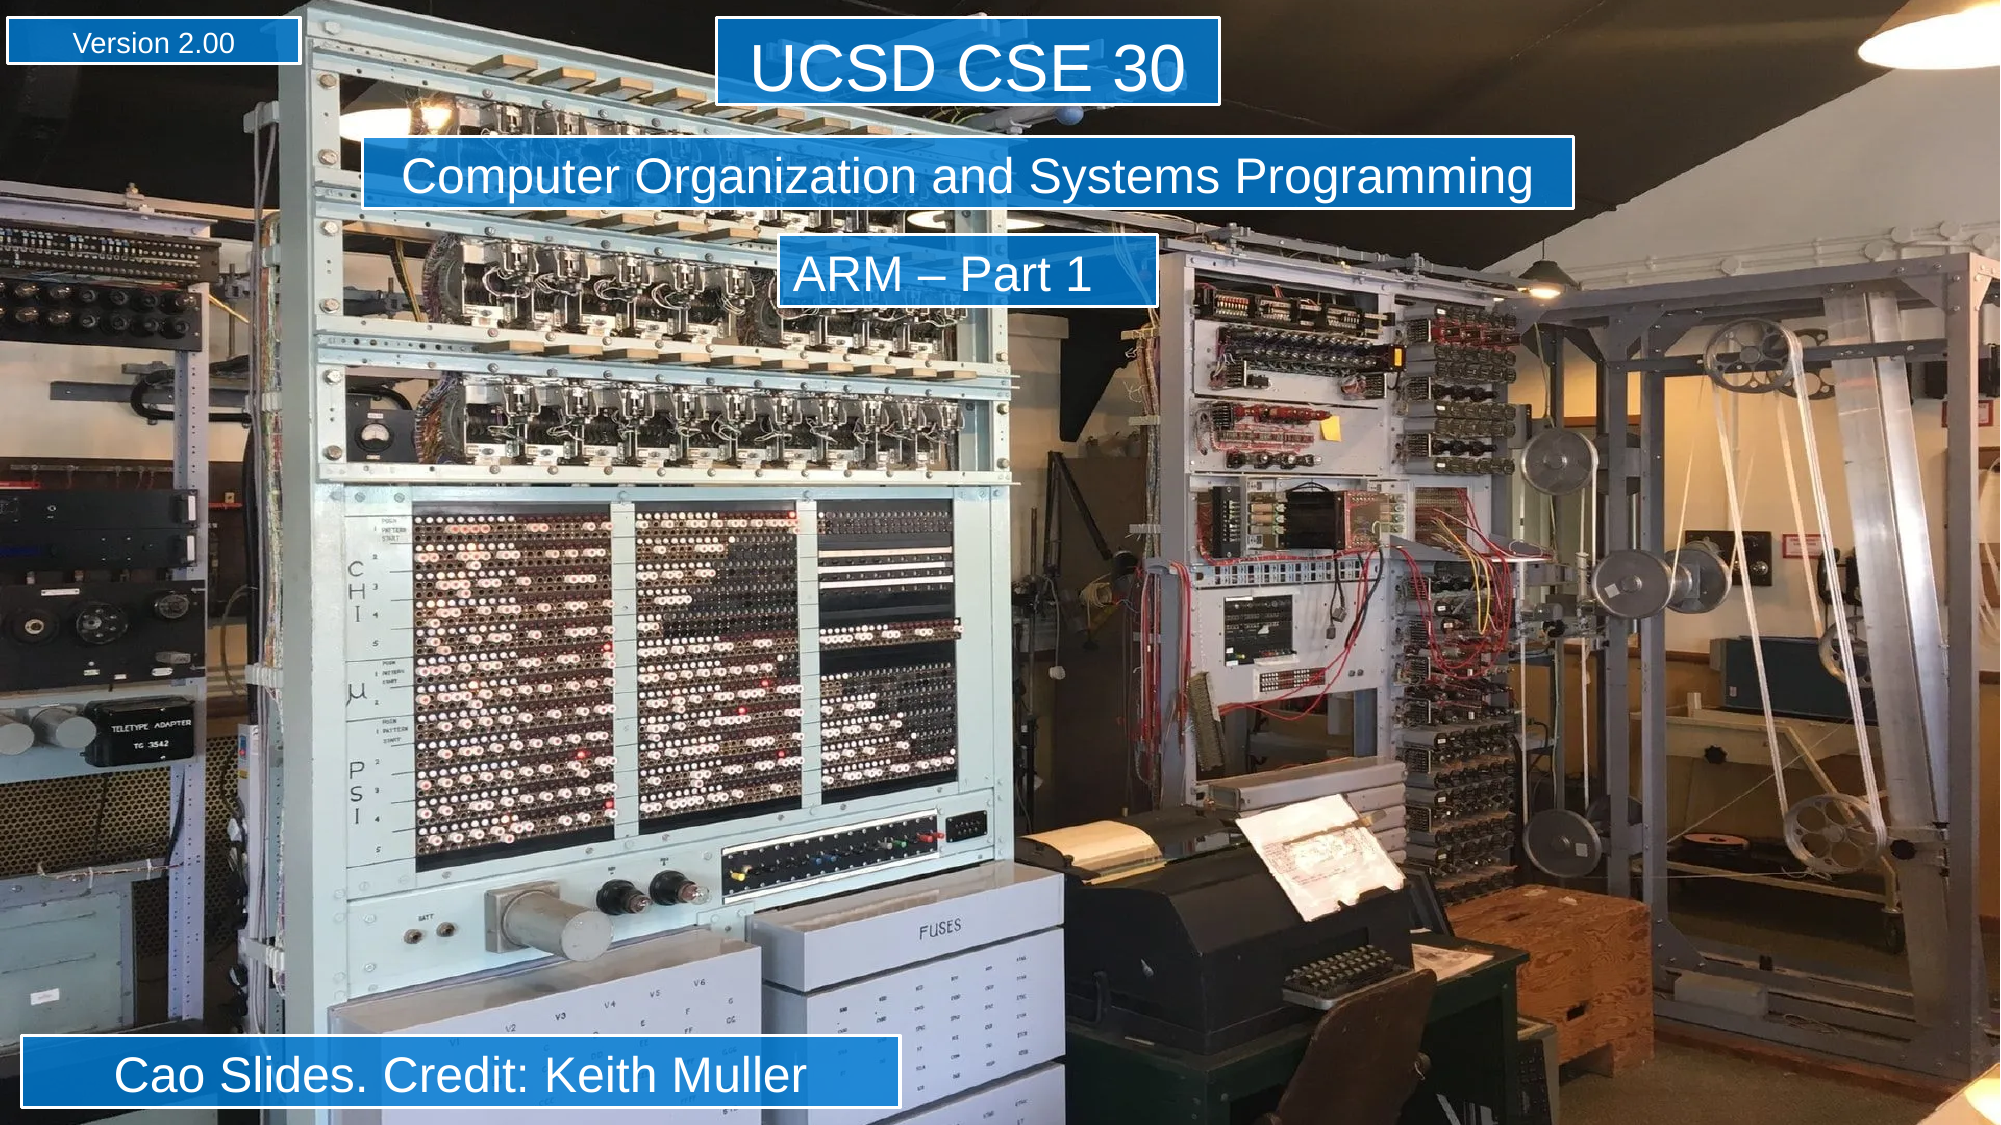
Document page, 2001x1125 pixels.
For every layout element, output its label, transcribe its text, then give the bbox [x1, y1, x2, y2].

picture [0, 0, 2000, 1125]
text_box Version 2.00 [7, 17, 300, 64]
text_box Cao Slides. Credit: Keith Muller [21, 1035, 900, 1108]
text_box ARM – Part 1 [778, 234, 1158, 307]
text_box Computer Organization and Systems Programming [362, 136, 1574, 209]
text_box UCSD CSE 30 [716, 17, 1220, 105]
